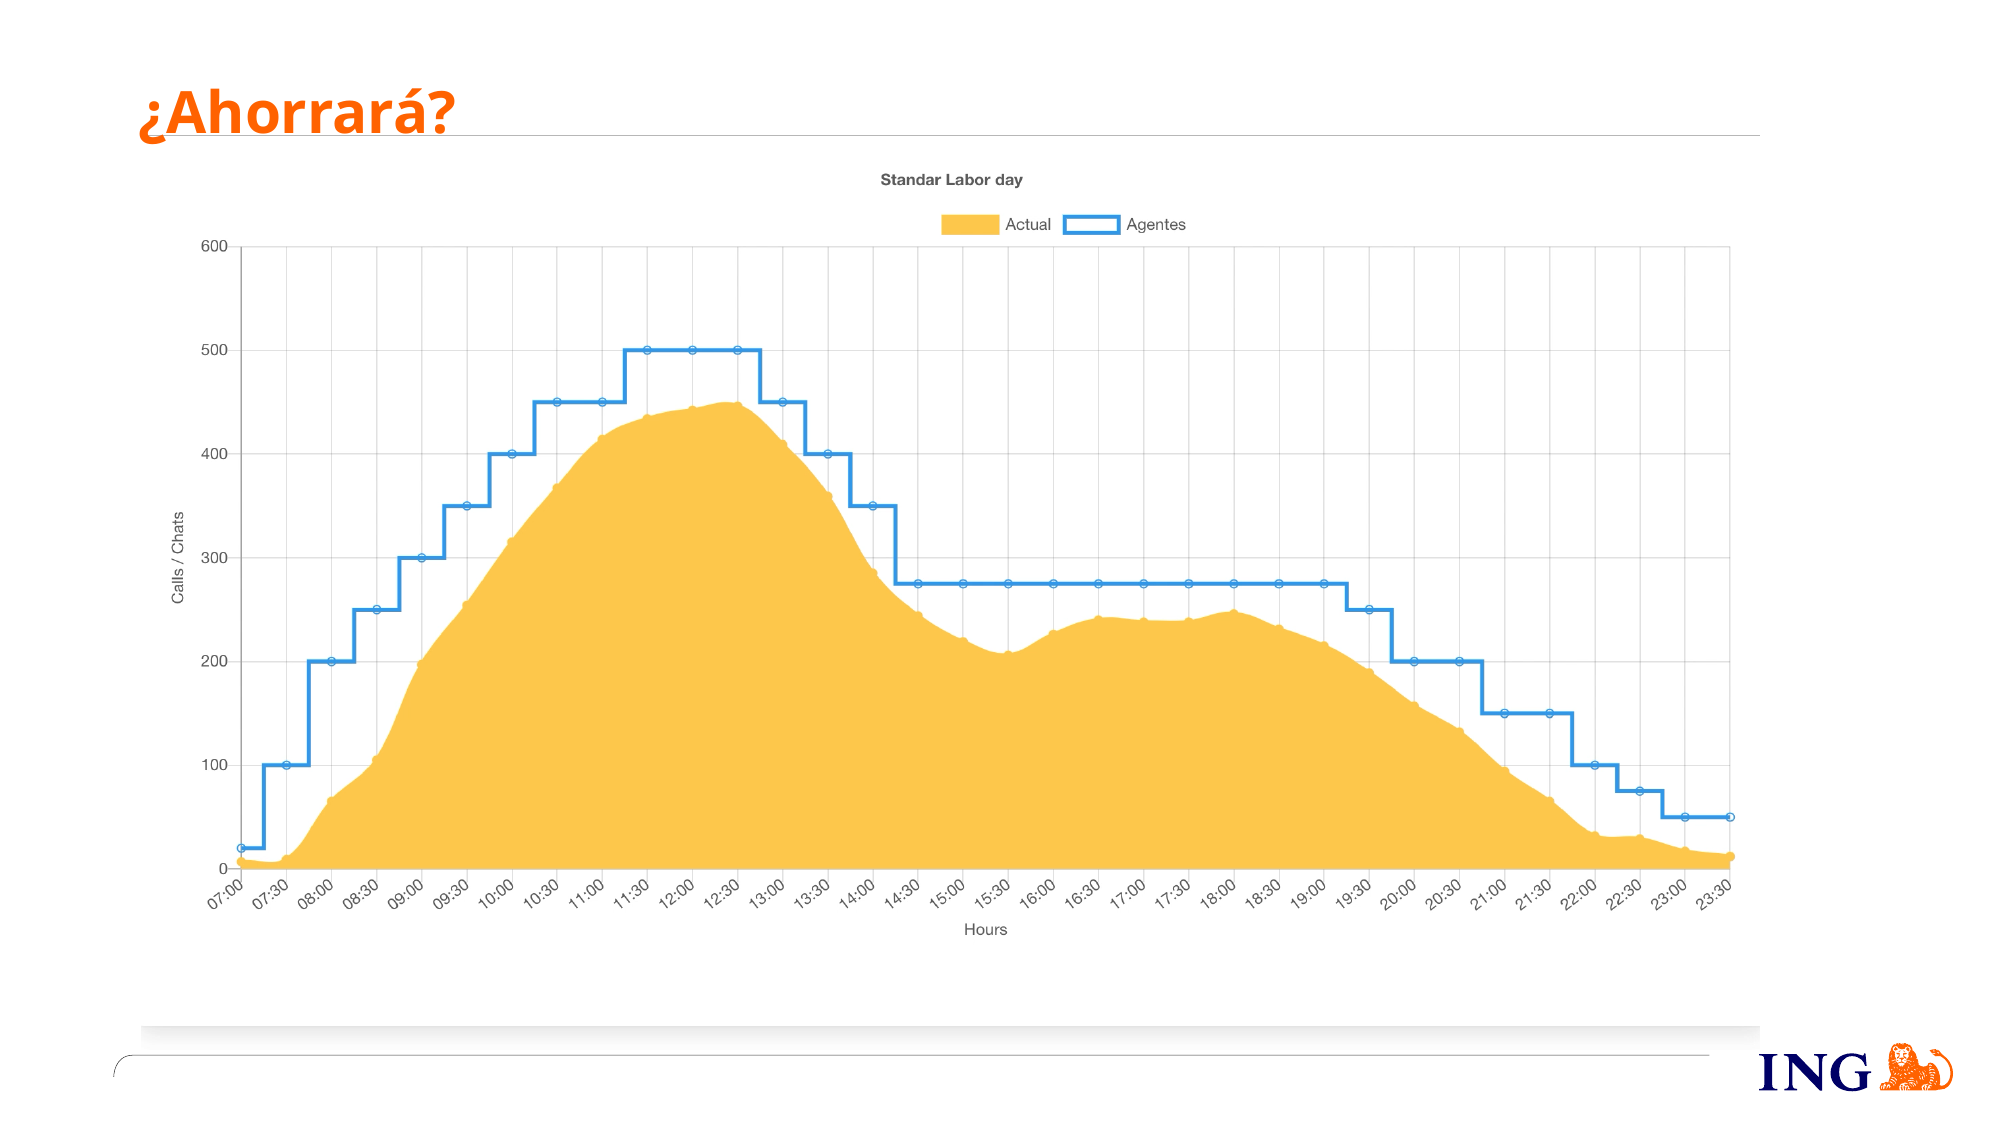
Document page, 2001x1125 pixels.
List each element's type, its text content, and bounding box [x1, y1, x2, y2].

title ¿Ahorrará? [138, 46, 1860, 187]
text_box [140, 135, 1761, 1051]
